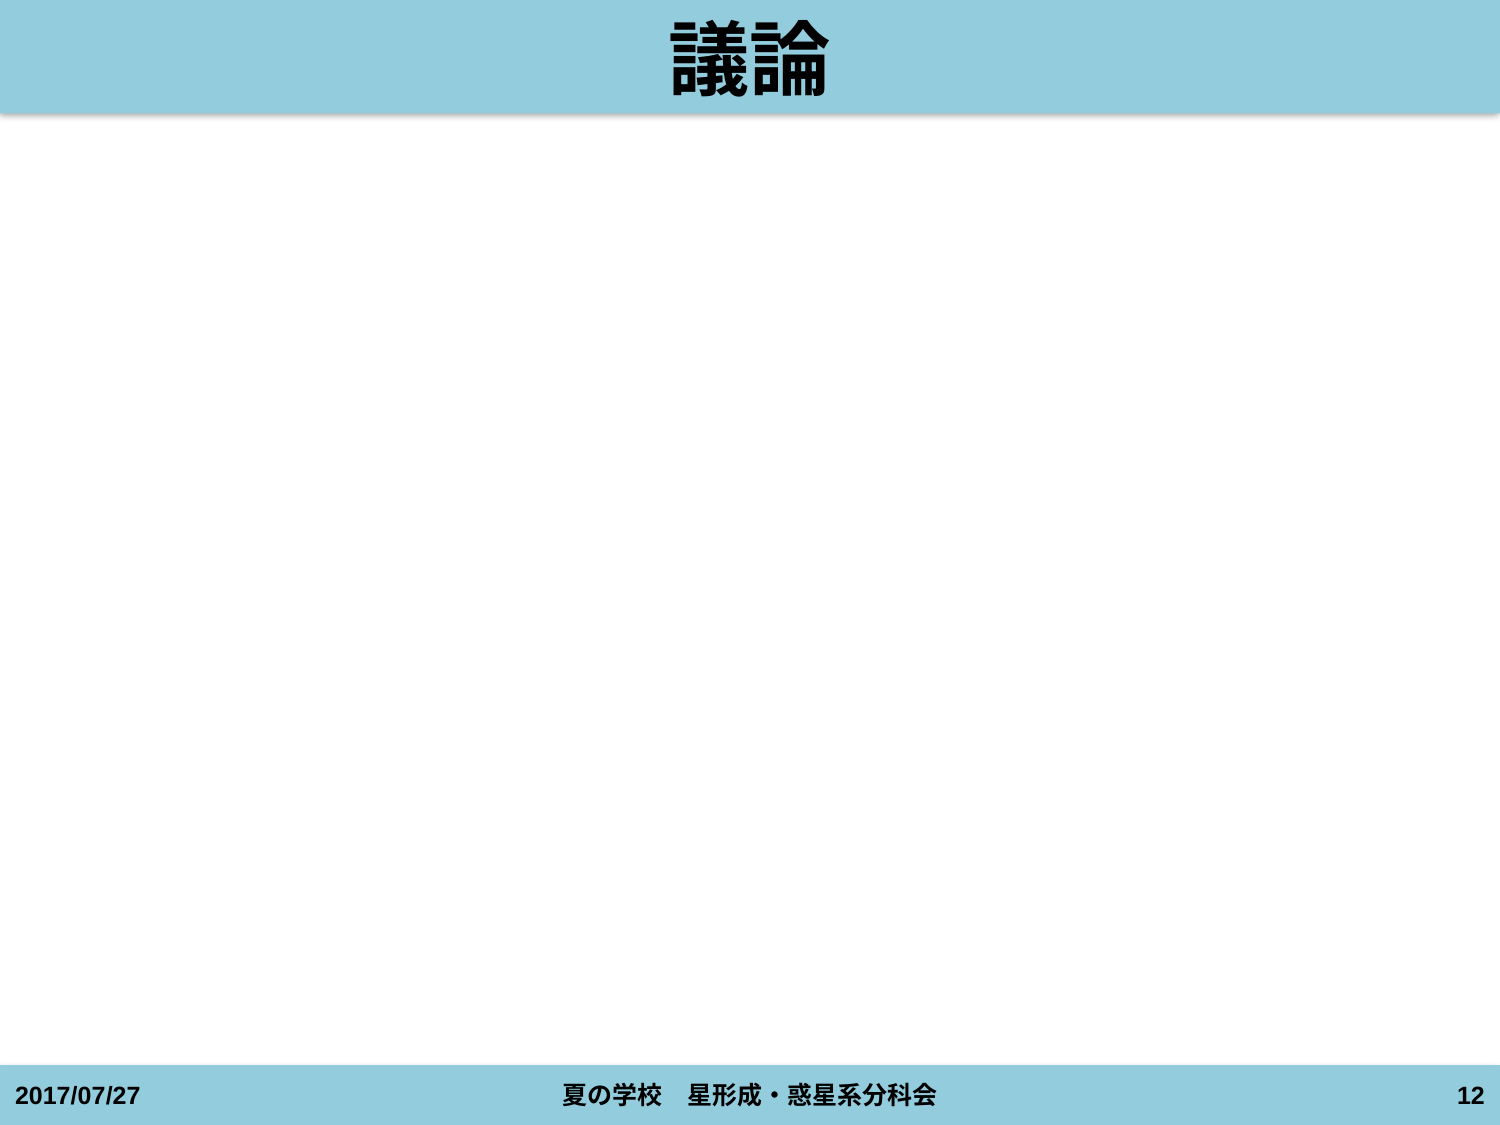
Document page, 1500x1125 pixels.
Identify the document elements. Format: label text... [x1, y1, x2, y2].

slide_number 12 [1149, 1065, 1500, 1125]
title 議論 [0, 0, 1500, 114]
footer 夏の学校 星形成・惑星系分科会 [512, 1065, 988, 1125]
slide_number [0, 1065, 350, 1125]
